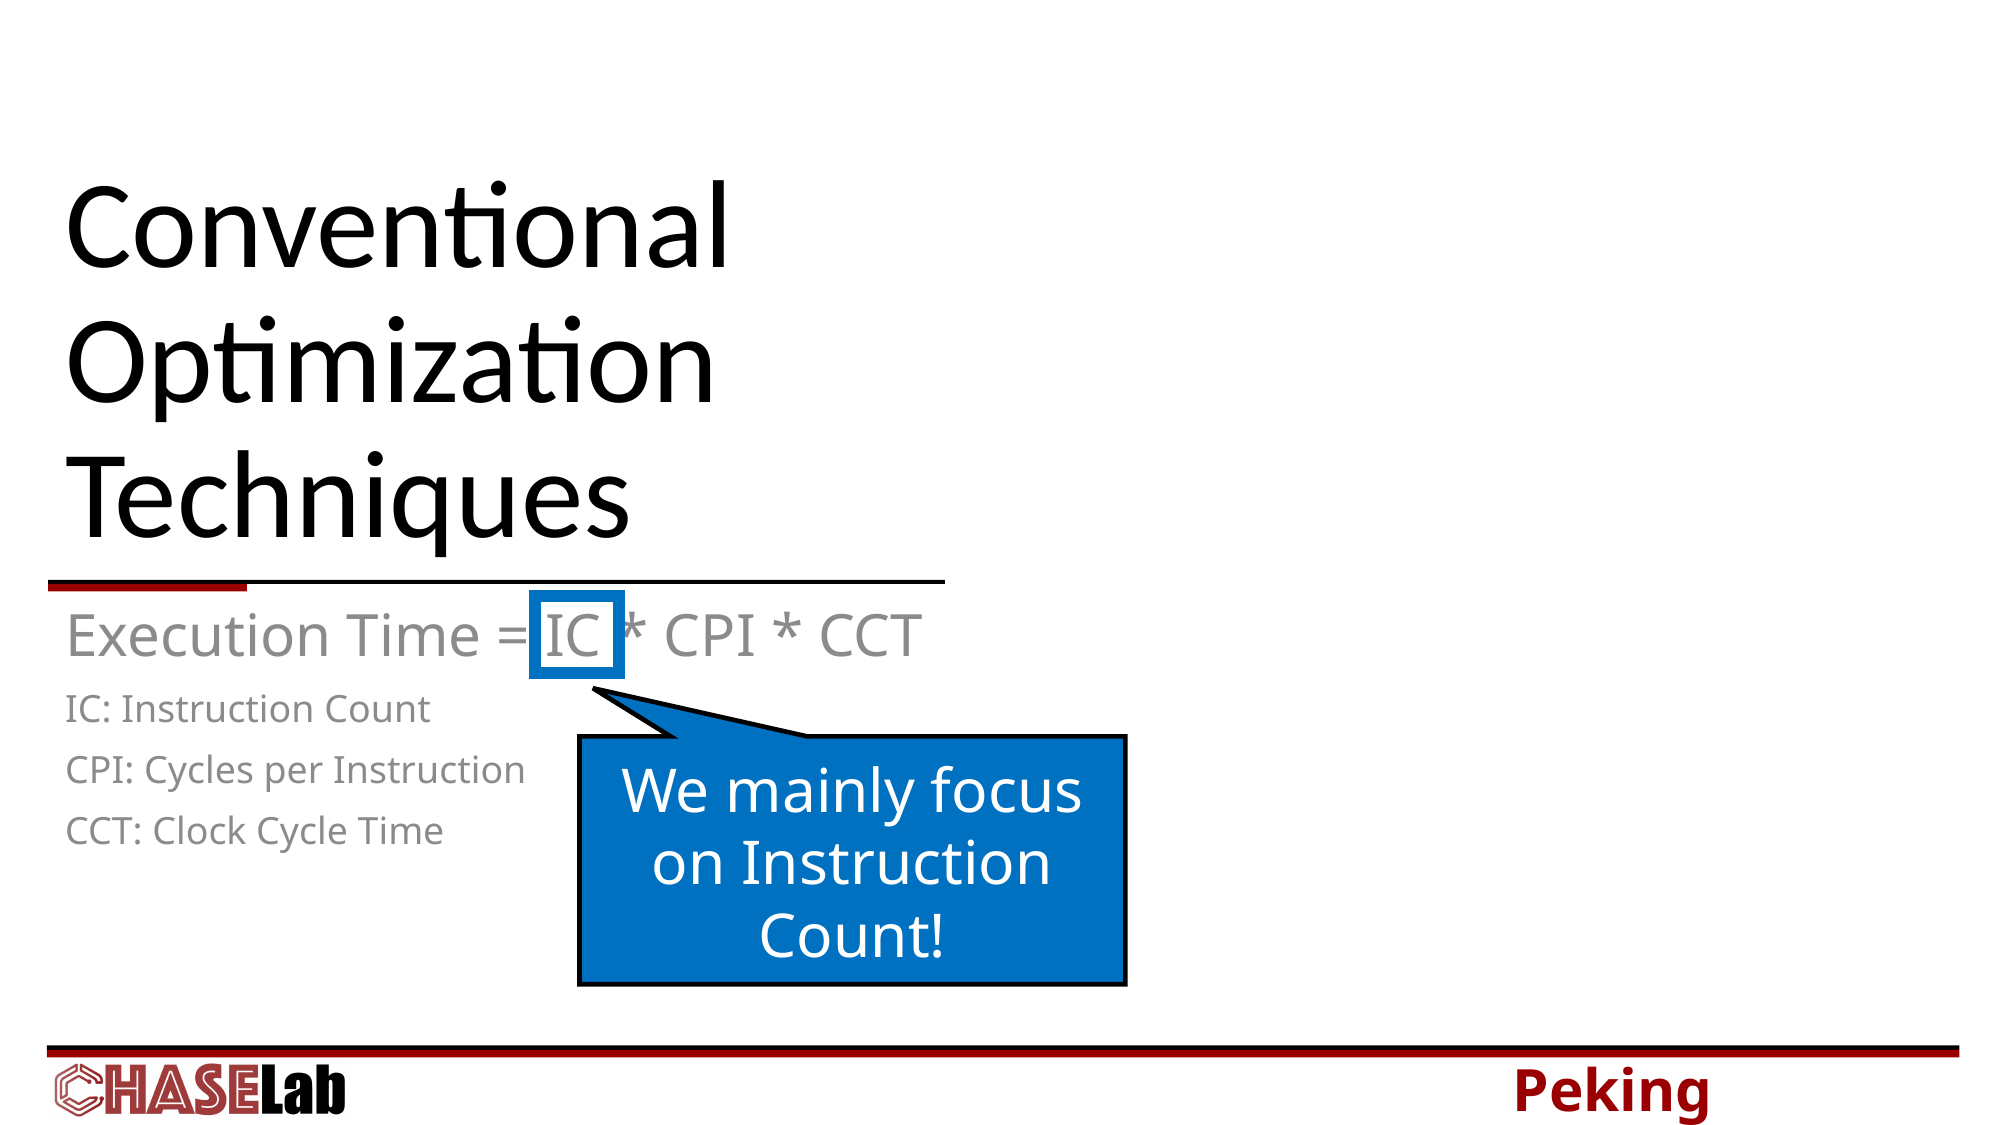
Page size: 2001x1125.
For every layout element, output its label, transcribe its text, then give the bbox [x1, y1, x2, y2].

title Conventional Optimization Techniques [50, 104, 939, 573]
picture [51, 1058, 351, 1118]
list Execution Time = IC * CPI * CCT IC: Instruction Count CPI: Cycles per Instruction CCT: Clock Cycle Time [50, 598, 939, 845]
text_box [534, 595, 620, 674]
text_box We mainly focus on Instruction Count! [578, 687, 1127, 986]
